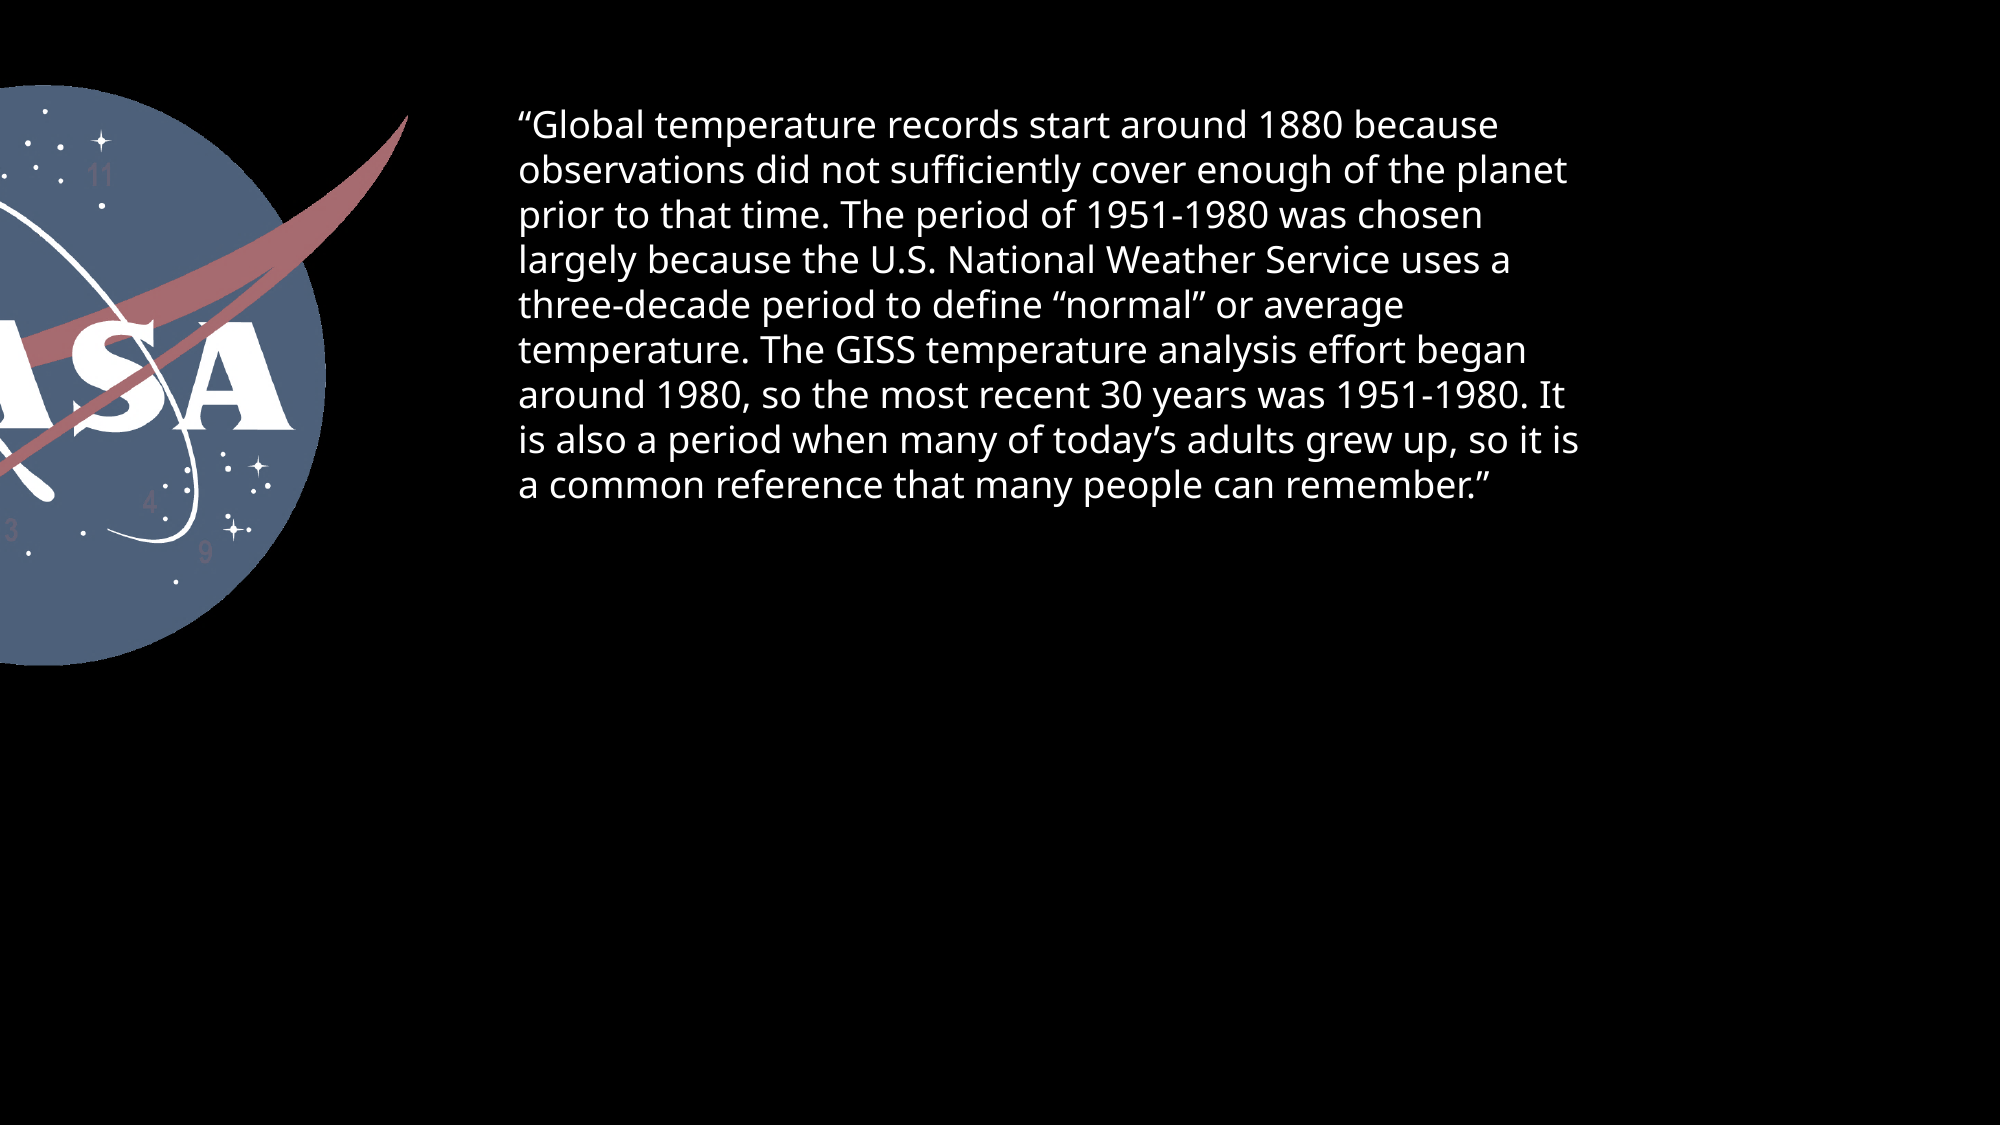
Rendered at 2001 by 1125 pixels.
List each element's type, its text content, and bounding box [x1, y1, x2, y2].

picture [0, 79, 408, 666]
text_box “Global temperature records start around 1880 because observations did not sufficiently cover enough of the planet prior to that time. The period of 1951-1980 was chosen largely because the U.S. National Weather Service uses a three-decade period to define “normal” or average temperature. The GISS temperature analysis effort began around 1980, so the most recent 30 years was 1951-1980. It is also a period when many of today’s adults grew up, so it is a common reference that many people can remember.” [503, 94, 1602, 514]
